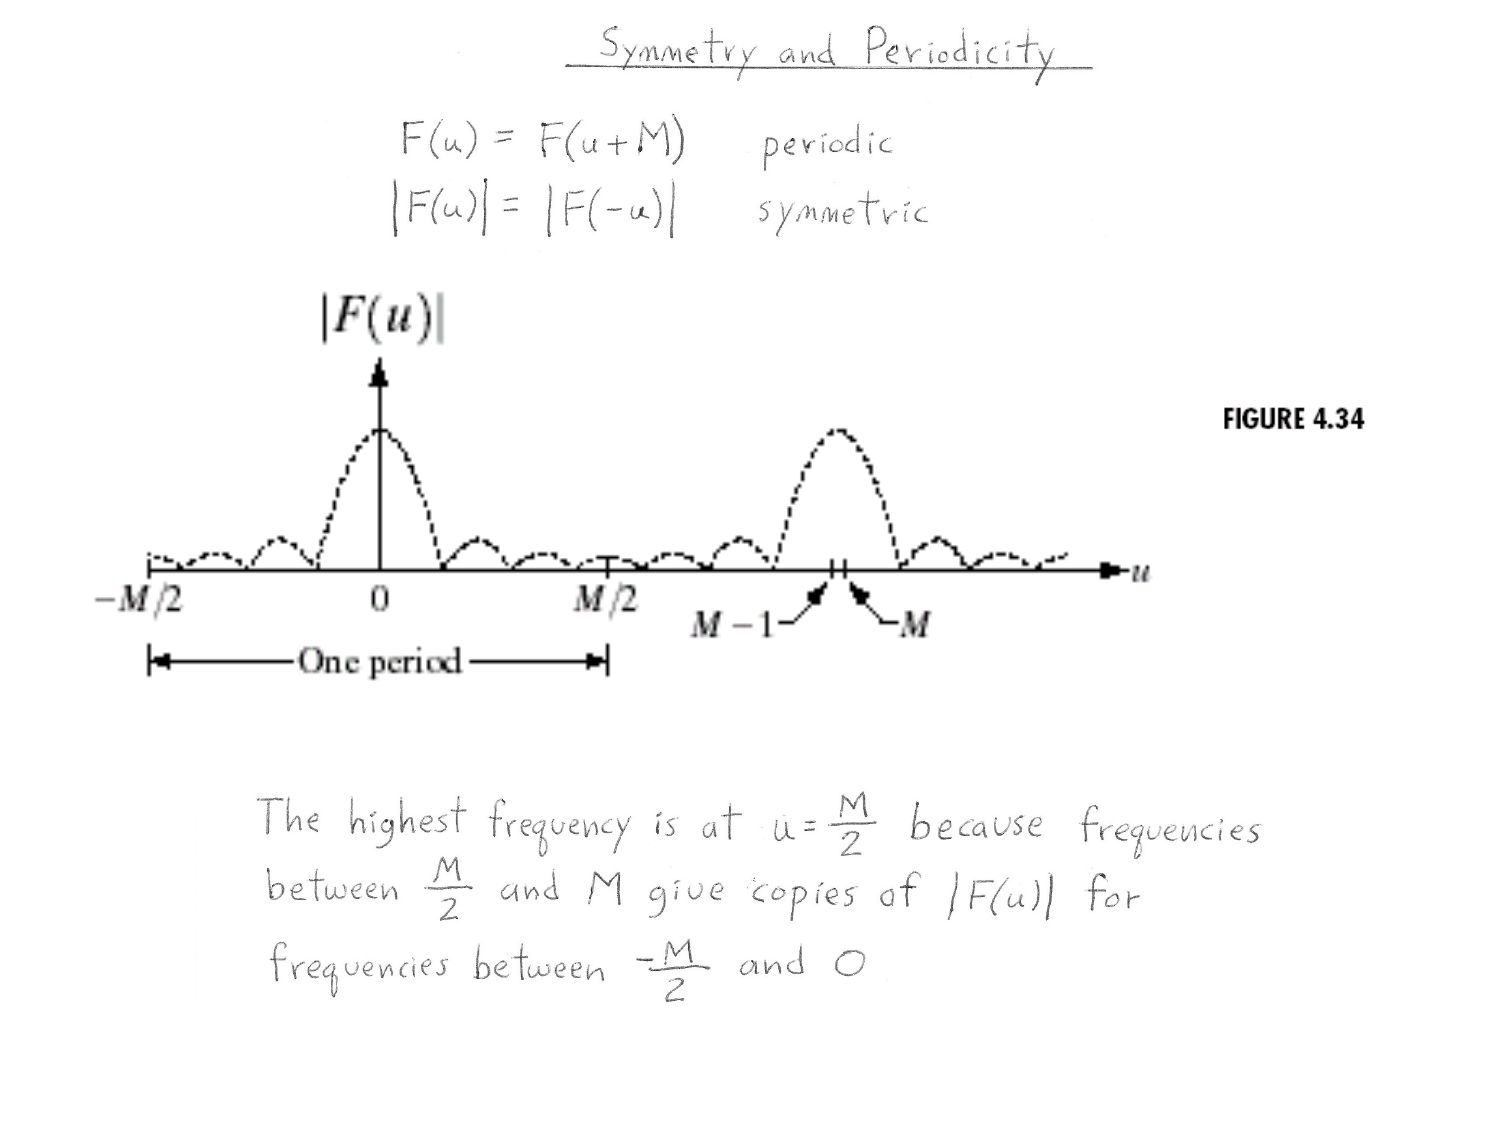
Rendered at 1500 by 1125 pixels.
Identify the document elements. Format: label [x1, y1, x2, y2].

picture [74, 269, 1190, 762]
picture [1214, 404, 1396, 430]
picture [323, 14, 1177, 259]
picture [194, 779, 1306, 1023]
